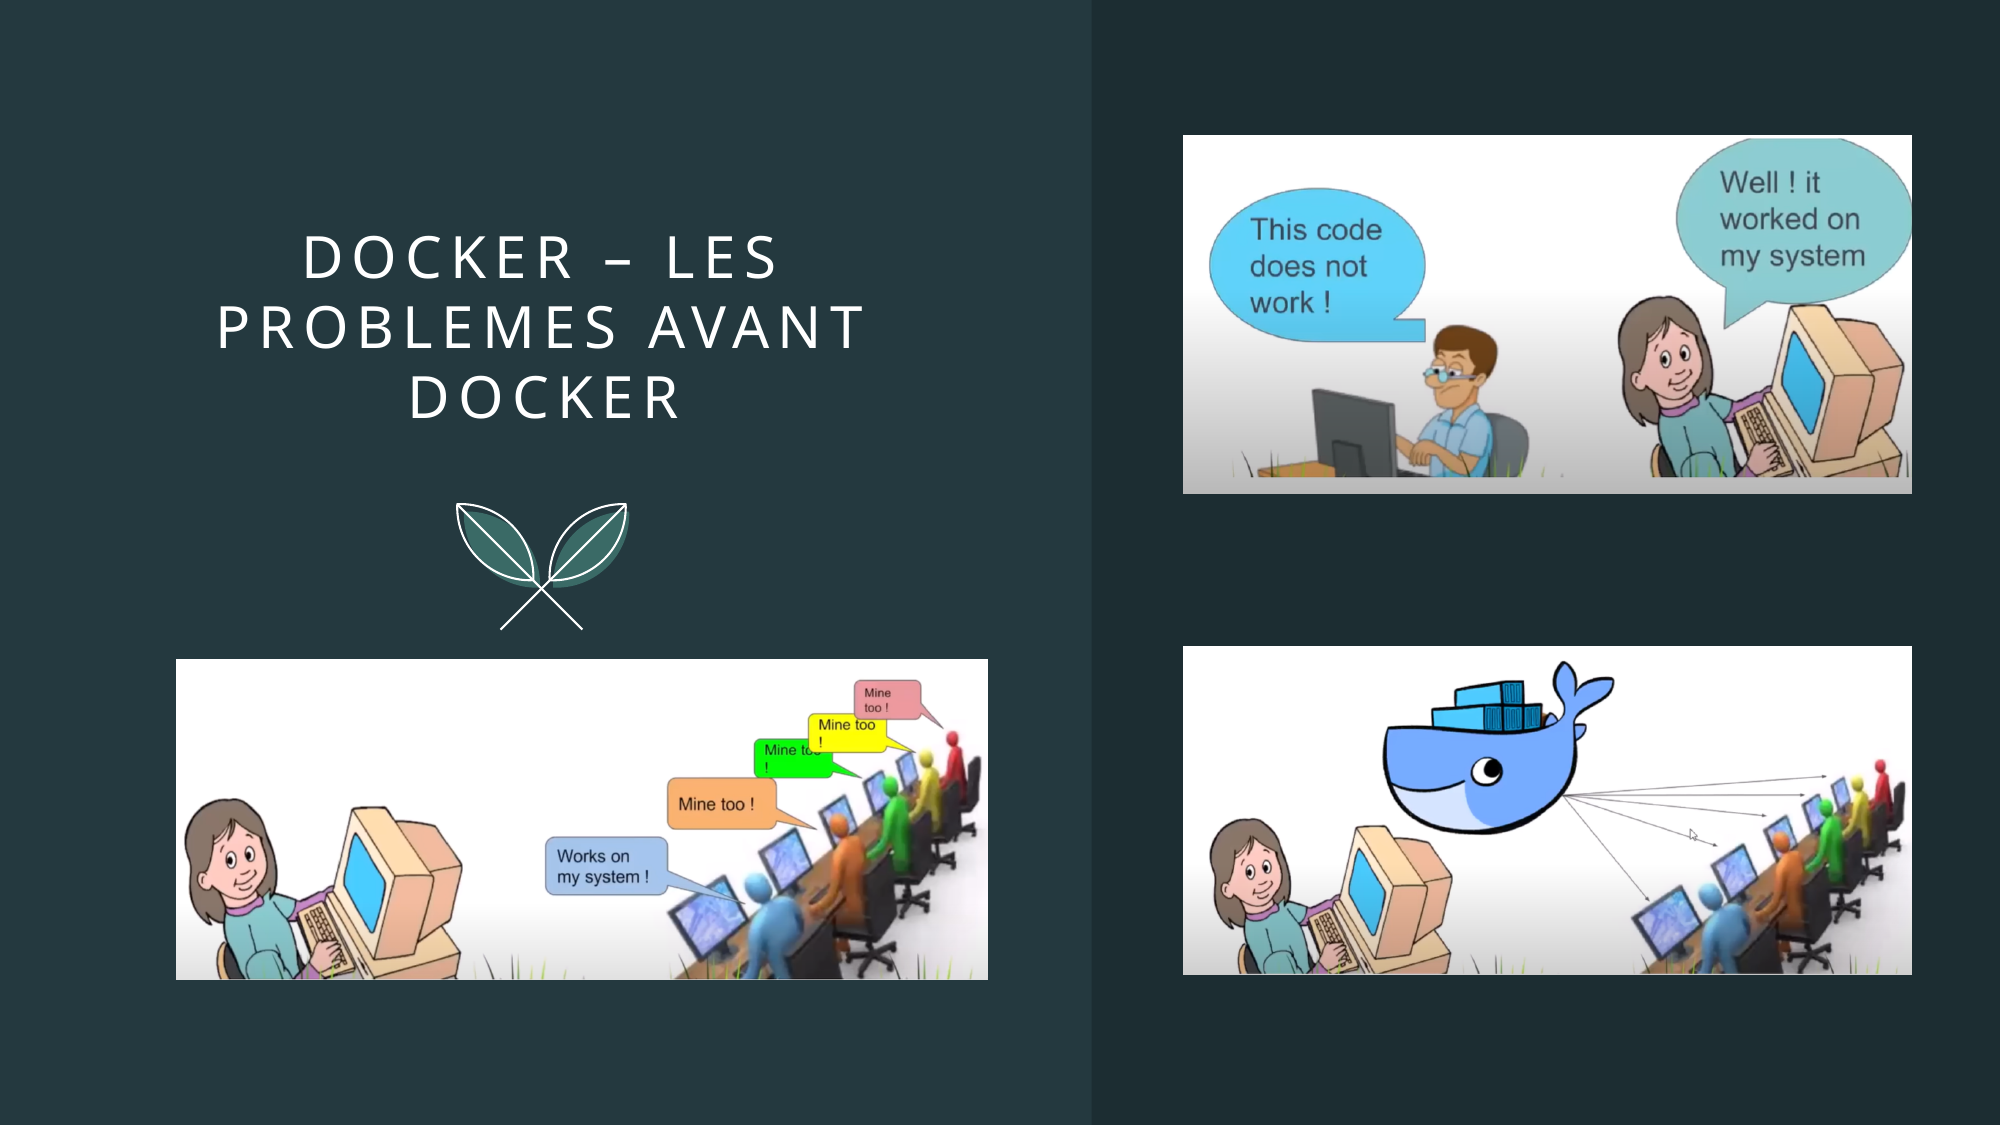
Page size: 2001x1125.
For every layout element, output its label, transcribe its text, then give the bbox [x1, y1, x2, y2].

picture [1182, 646, 1912, 975]
text_box [0, 0, 1091, 1125]
picture [176, 658, 989, 980]
text_box [1091, 0, 2000, 1125]
title Docker – LES PROBLEMES AVANT DOCKER [178, 178, 909, 431]
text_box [360, 465, 725, 658]
picture [1182, 134, 1912, 495]
